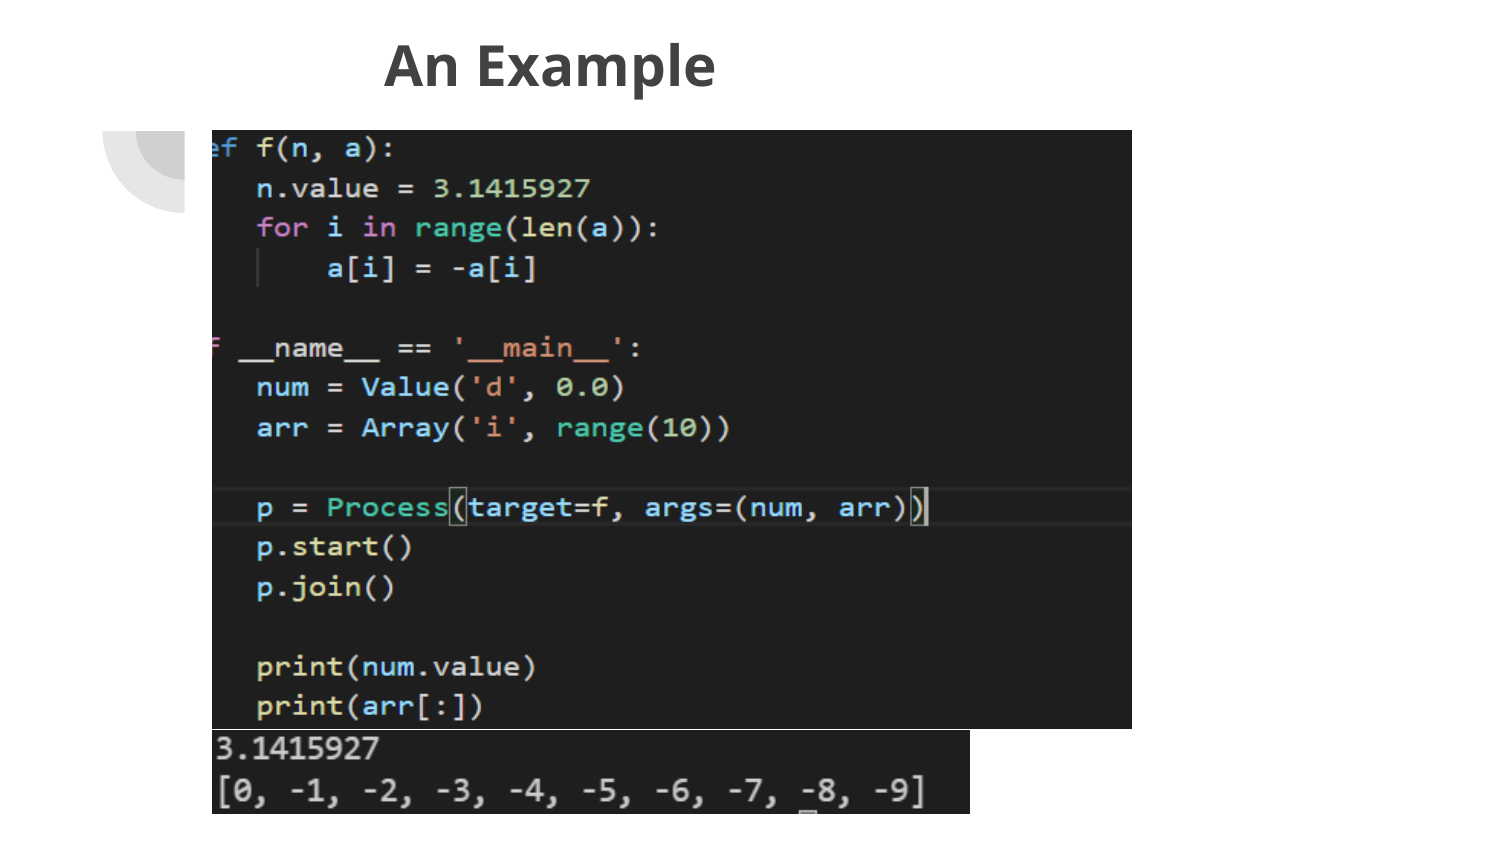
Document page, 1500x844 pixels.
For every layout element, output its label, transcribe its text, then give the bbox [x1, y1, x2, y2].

picture [211, 130, 1175, 814]
title An Example [369, 15, 866, 114]
